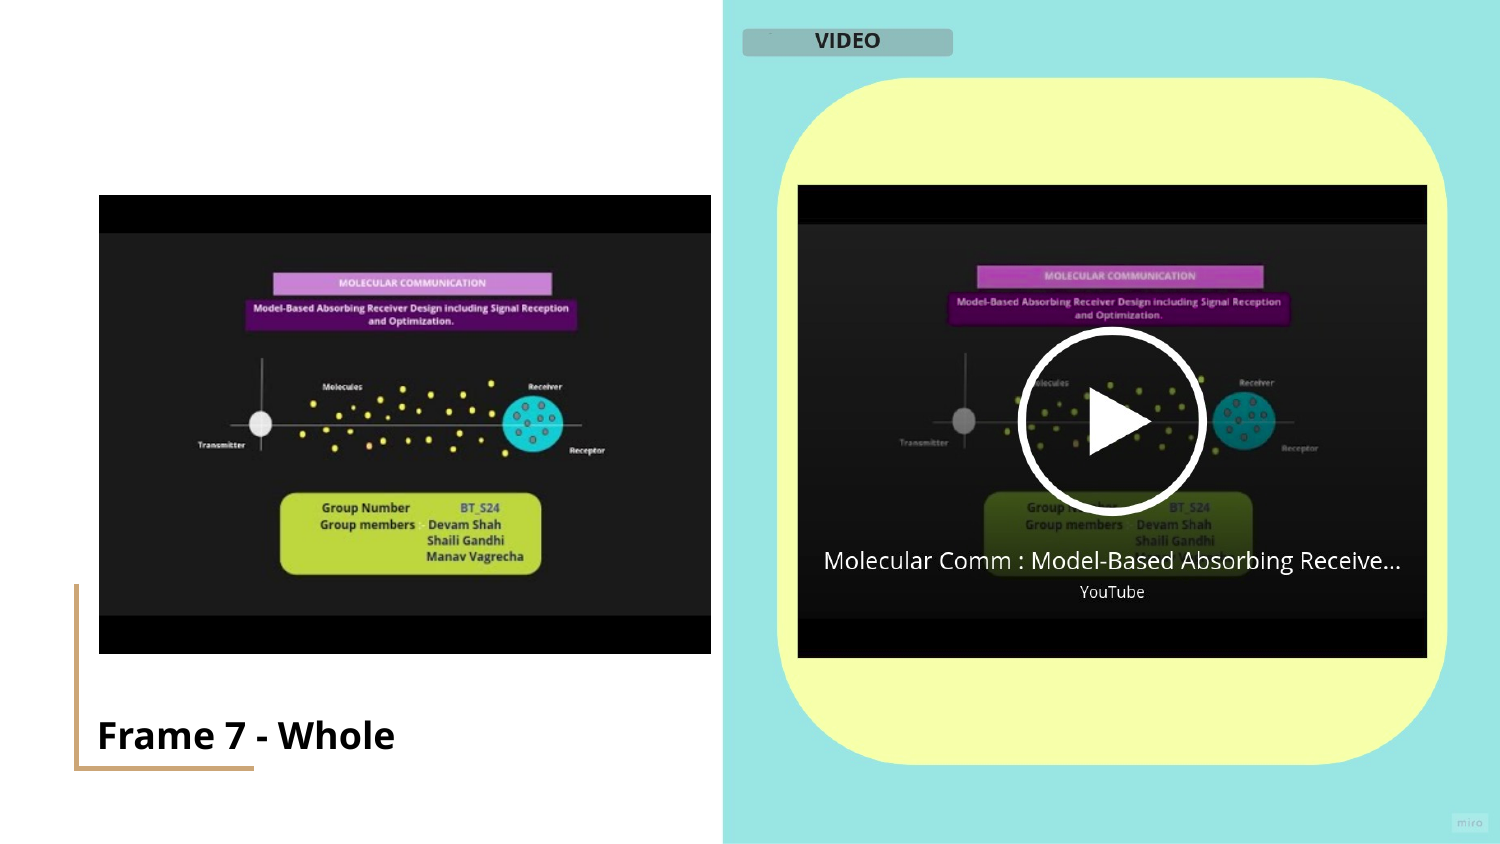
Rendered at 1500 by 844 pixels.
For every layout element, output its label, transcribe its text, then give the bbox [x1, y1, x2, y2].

picture [99, 195, 711, 654]
text_box Frame 7 - Whole [81, 696, 417, 770]
picture [721, 0, 1500, 844]
